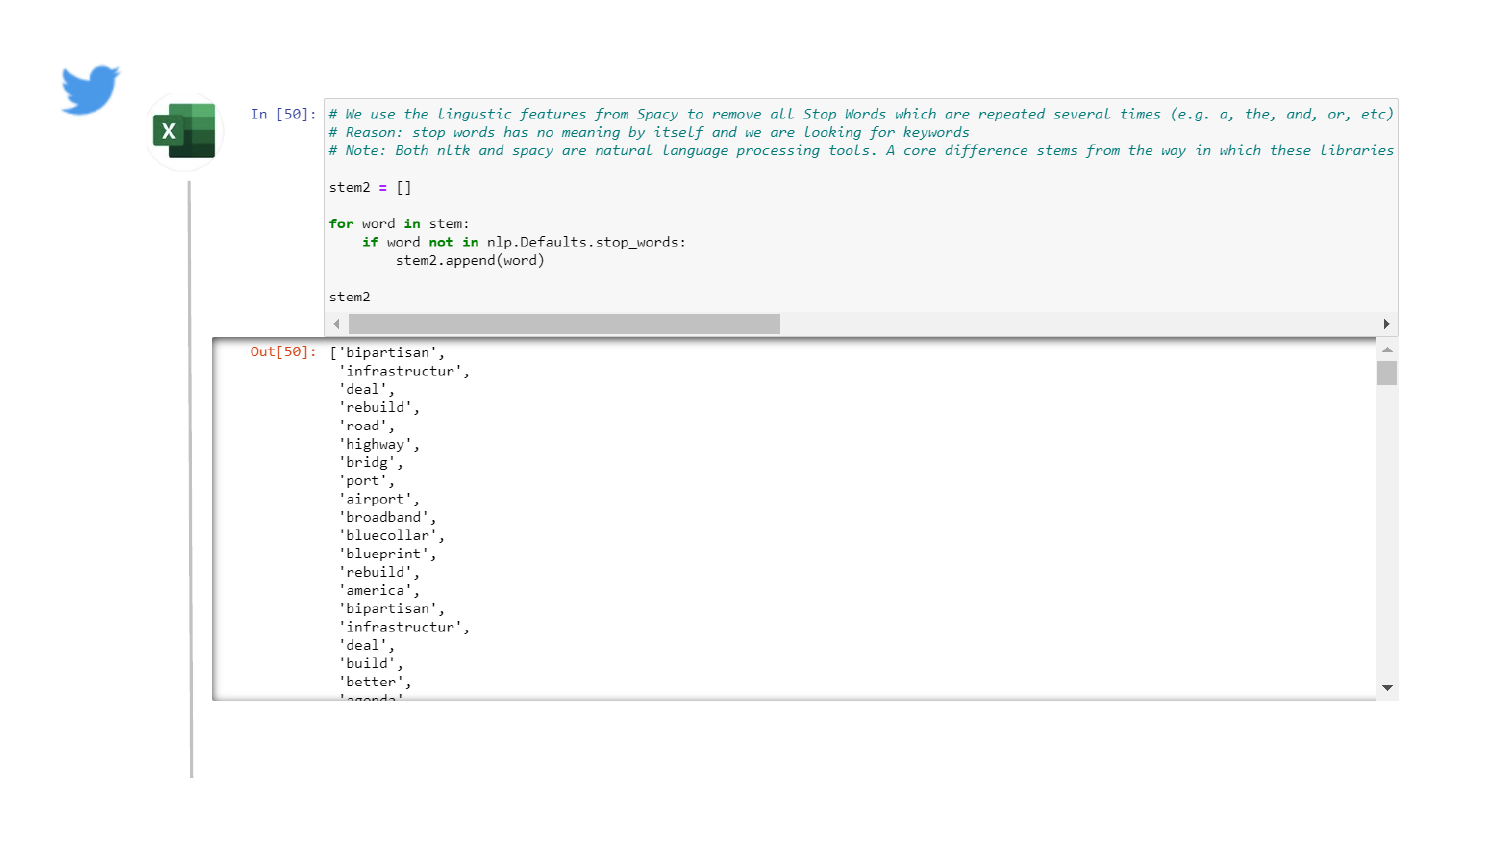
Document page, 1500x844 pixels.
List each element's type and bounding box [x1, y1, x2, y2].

text_box [188, 180, 192, 779]
picture [24, 24, 1401, 709]
